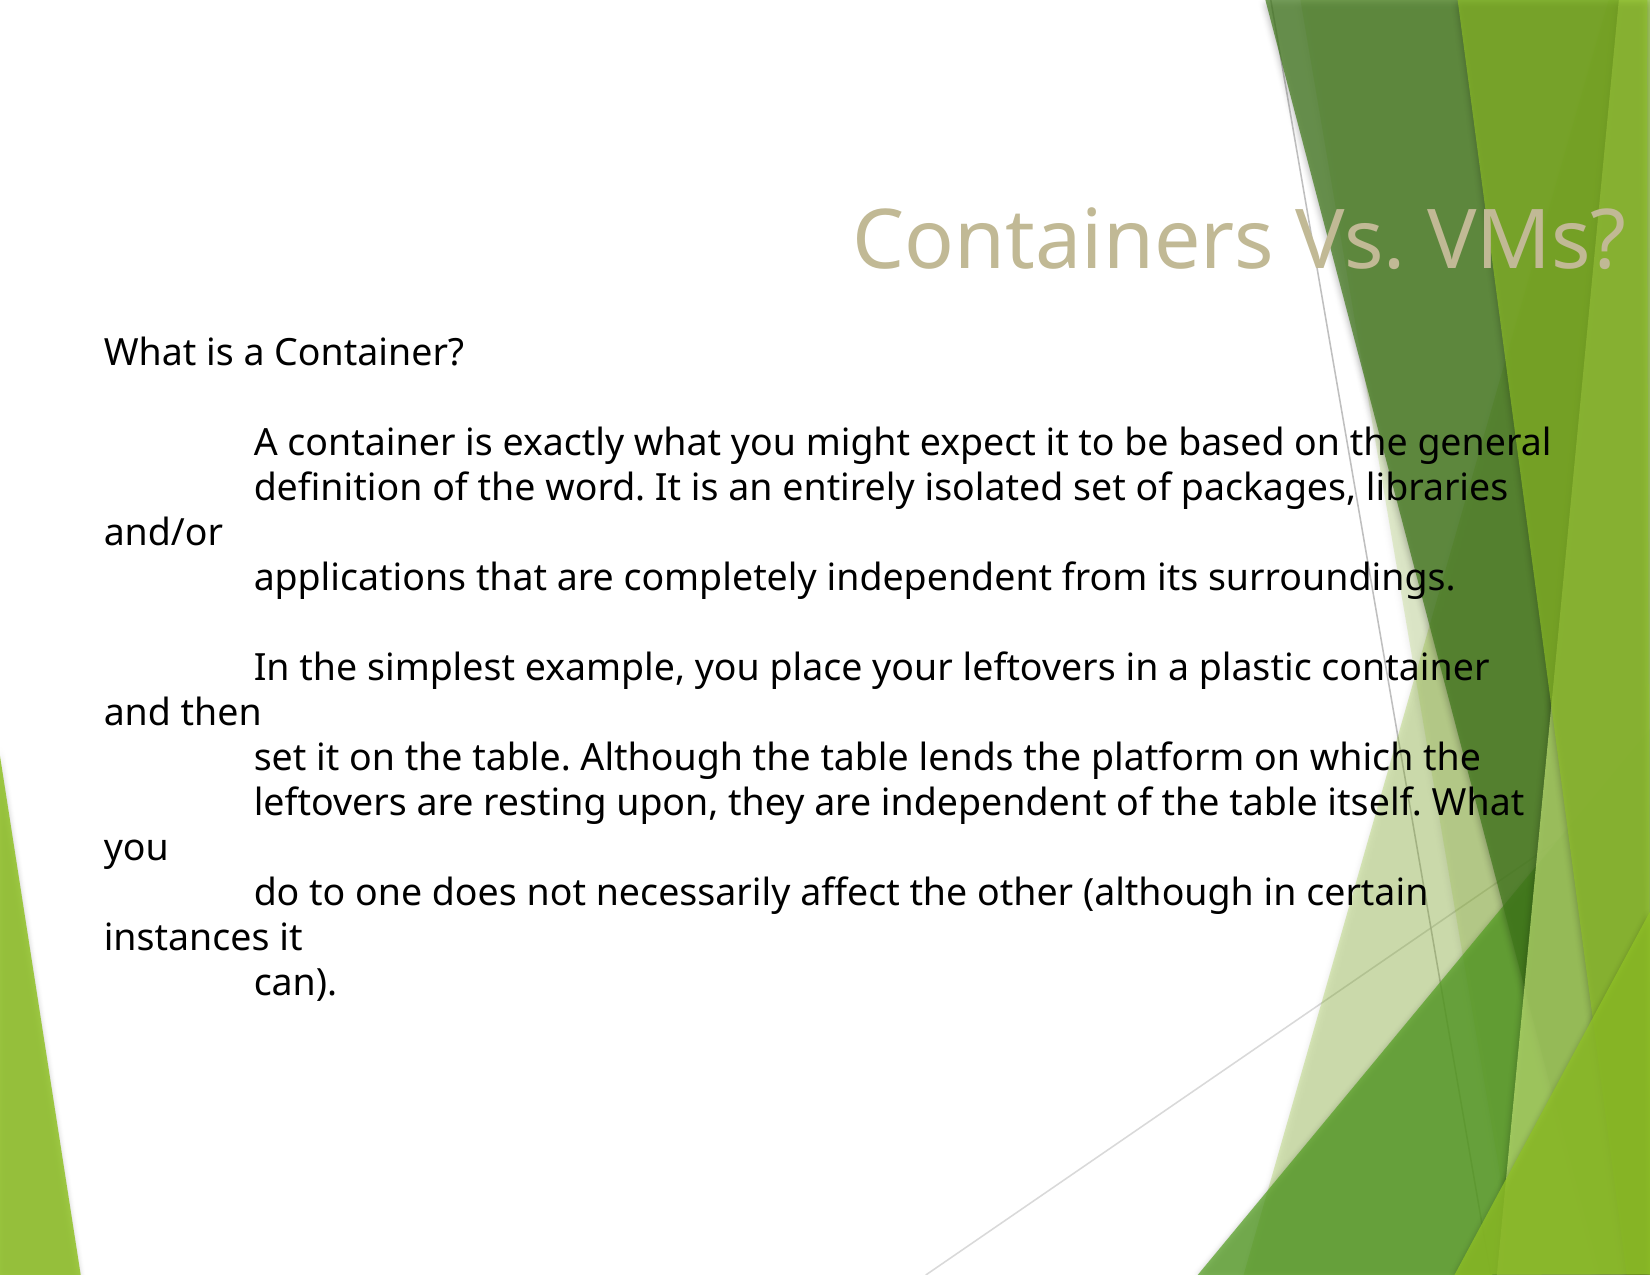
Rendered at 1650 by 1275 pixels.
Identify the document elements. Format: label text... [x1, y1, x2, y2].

text_box Containers Vs. VMs? [640, 179, 1642, 293]
text_box What is a Container? A container is exactly what you might expect it to be based on the general definition of the word. It is an entirely isolated set of packages, libraries and/or applications that are completely independent from its surroundings. In the simplest example, you place your leftovers in a plastic container and then set it on the table. Although the table lends the platform on which the leftovers are resting upon, they are independent of the table itself. What you do to one does not necessarily affect the other (although in certain instances it can). [89, 320, 1573, 1010]
